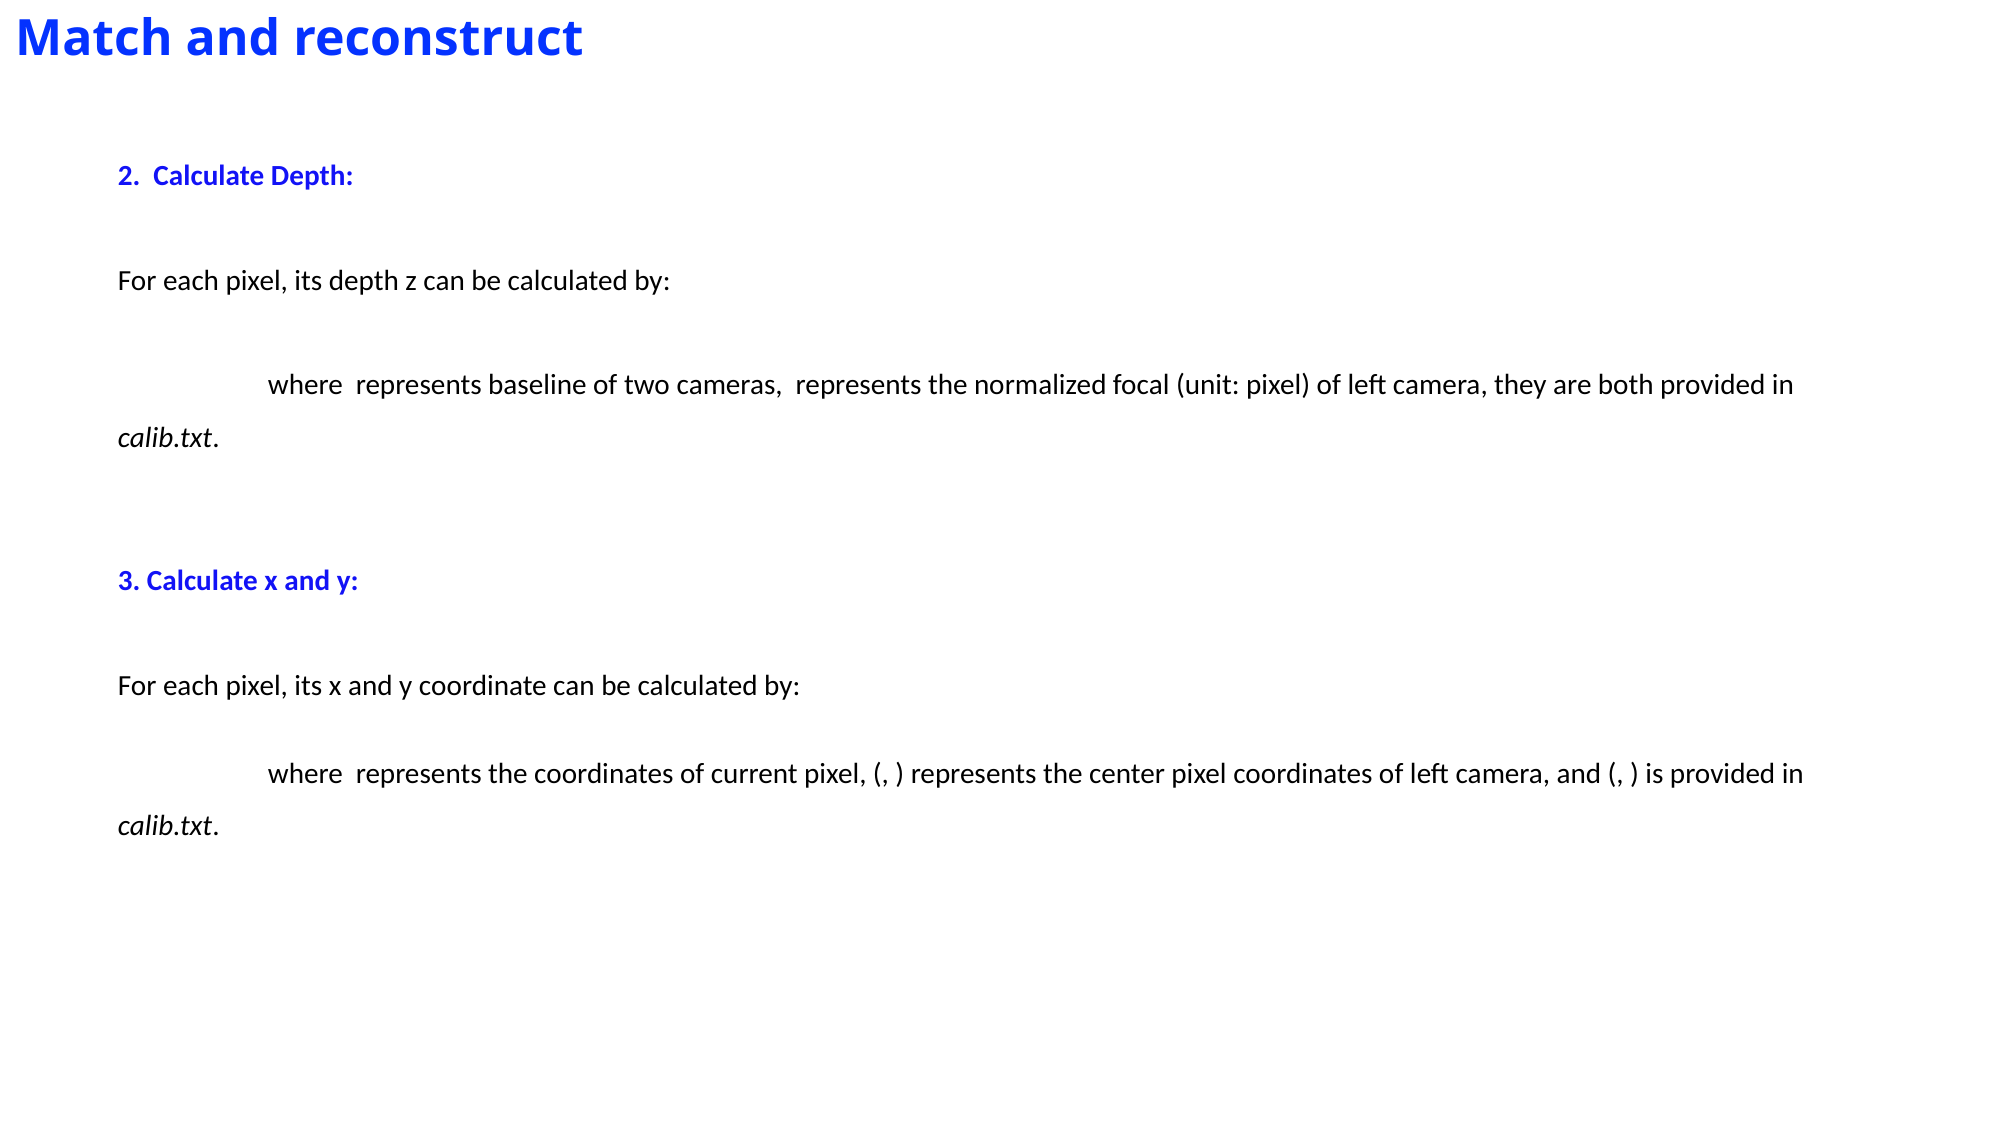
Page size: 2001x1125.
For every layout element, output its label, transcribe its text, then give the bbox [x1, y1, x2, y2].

text_box Match and reconstruct [0, 12, 918, 67]
